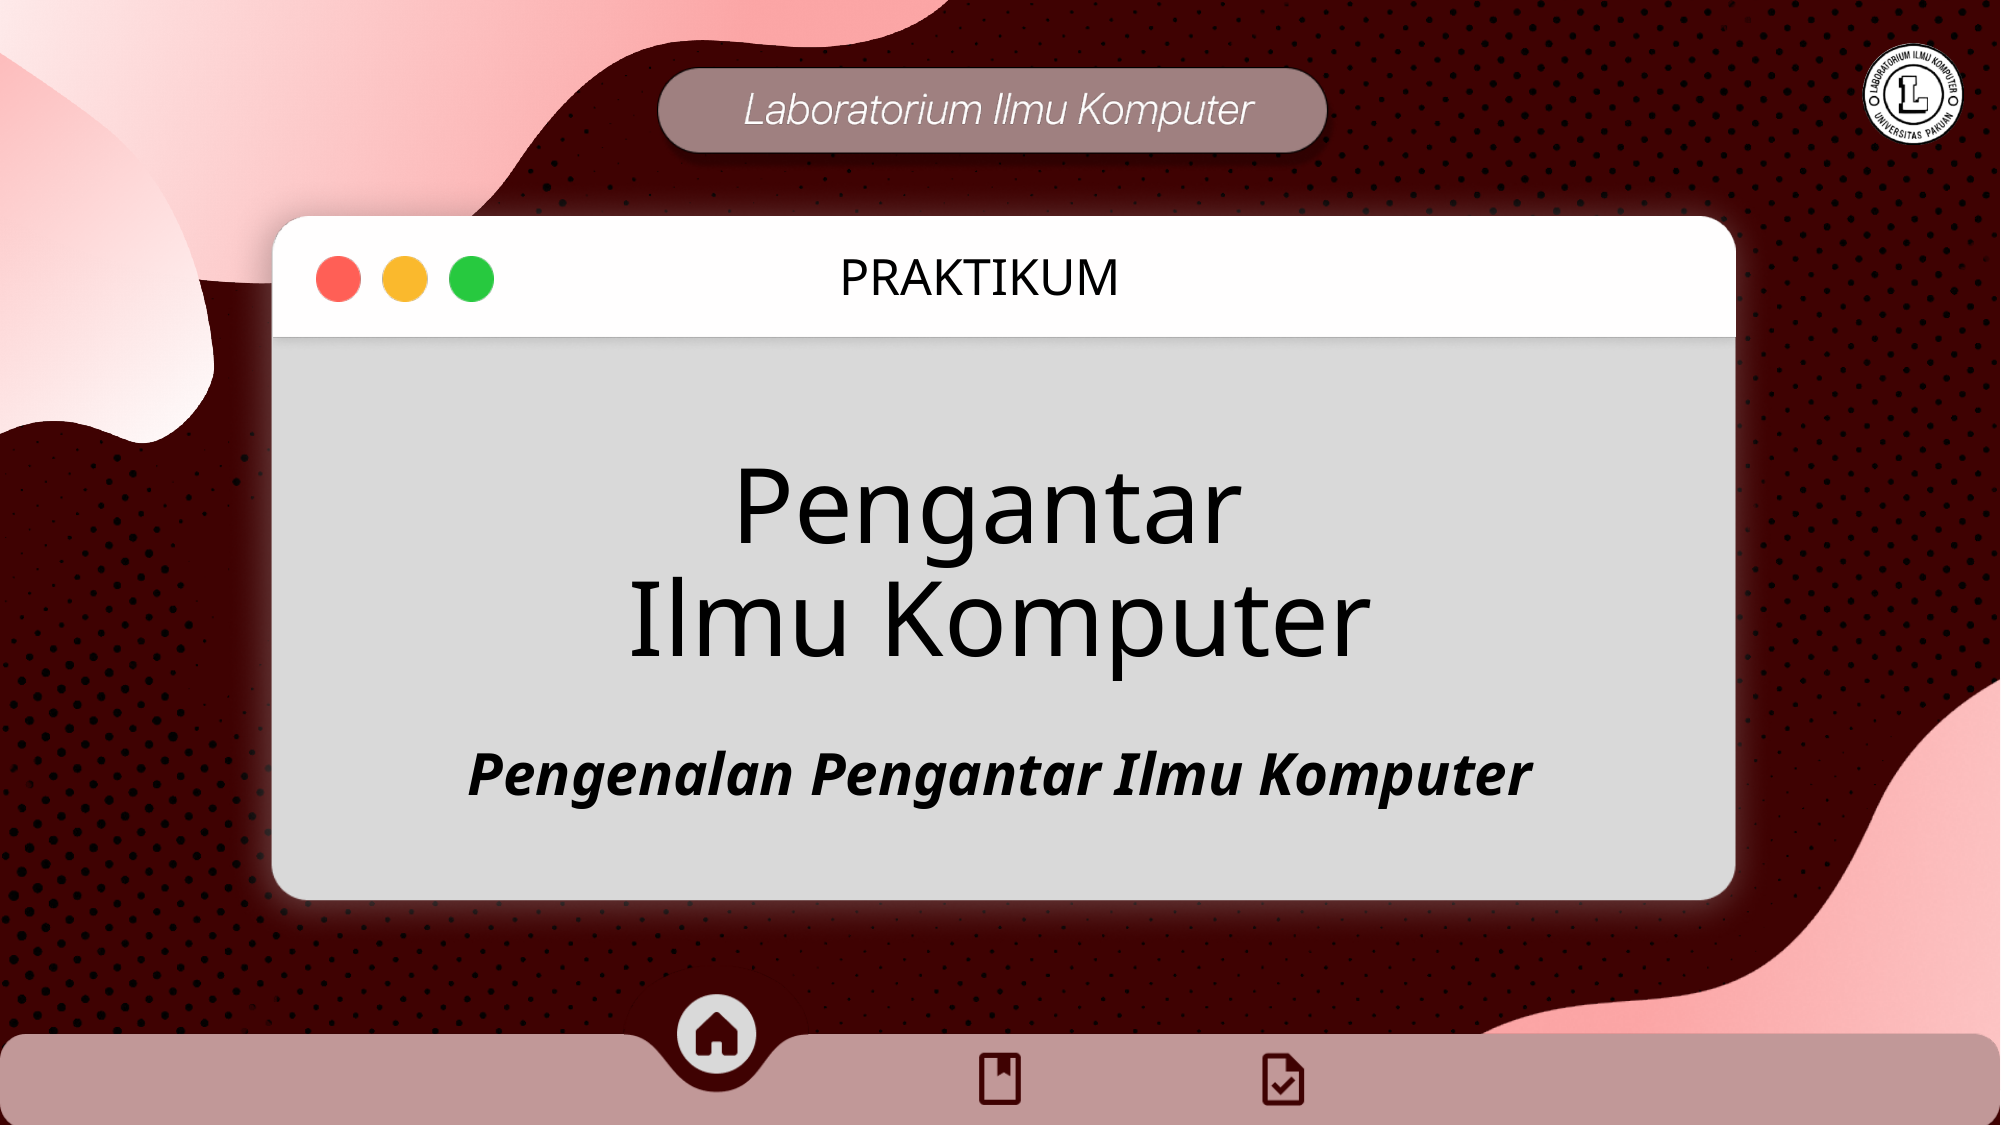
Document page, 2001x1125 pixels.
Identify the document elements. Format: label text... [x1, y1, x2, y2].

title Pengantar Ilmu Komputer [368, 411, 1634, 721]
picture [0, 0, 2001, 1125]
subtitle Pengenalan Pengantar Ilmu Komputer [439, 759, 1561, 857]
